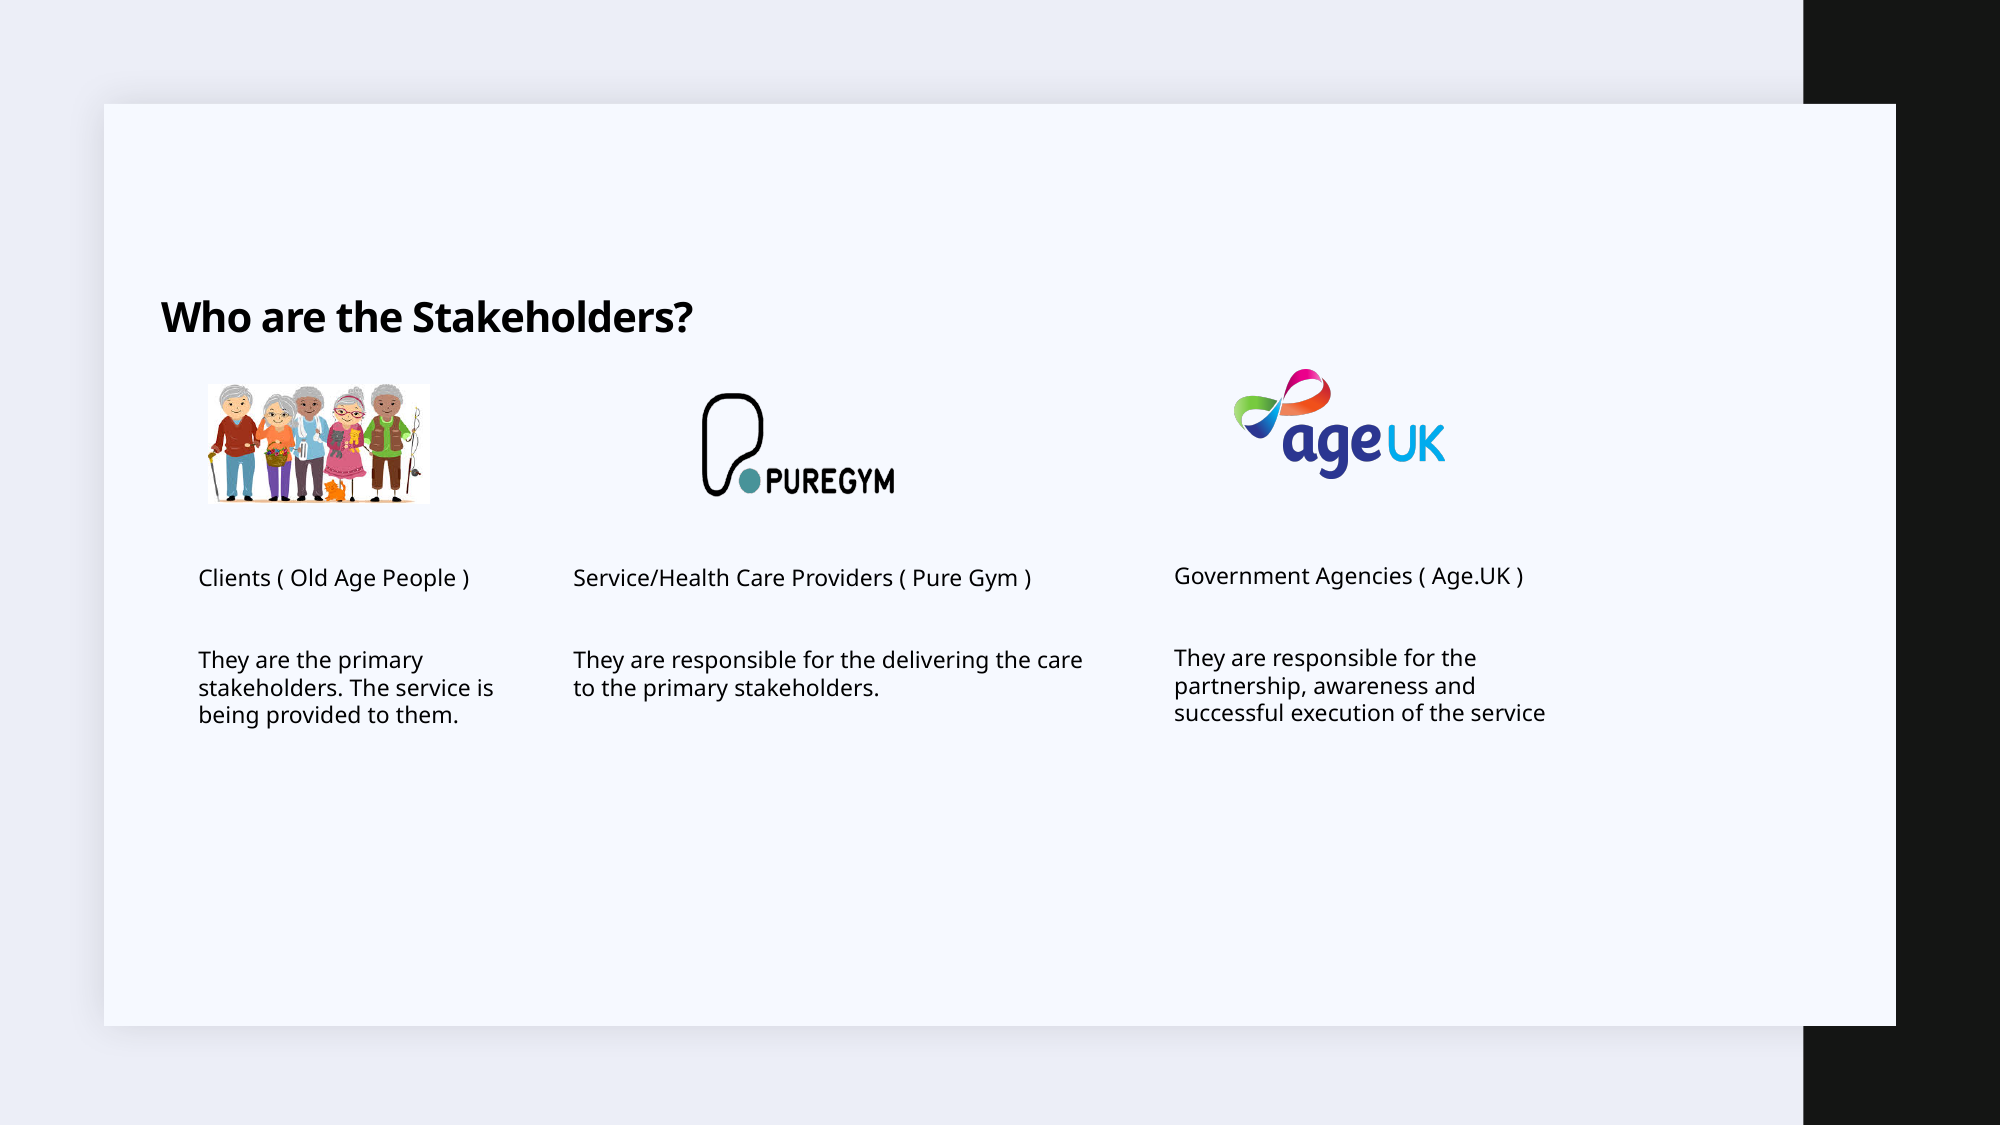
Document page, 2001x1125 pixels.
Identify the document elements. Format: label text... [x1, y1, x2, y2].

text_box Government Agencies ( Age.UK ) They are responsible for the partnership, awareness and successful execution of the service [1159, 553, 1589, 734]
text_box Service/Health Care Providers ( Pure Gym ) They are responsible for the delivering the care to the primary stakeholders. [532, 556, 1108, 709]
title Who are the Stakeholders? [146, 268, 1408, 356]
picture [207, 384, 430, 504]
picture [699, 389, 897, 500]
picture [1233, 368, 1446, 480]
text_box Clients ( Old Age People ) They are the primary stakeholders. The service is being provided to them. [157, 556, 533, 736]
